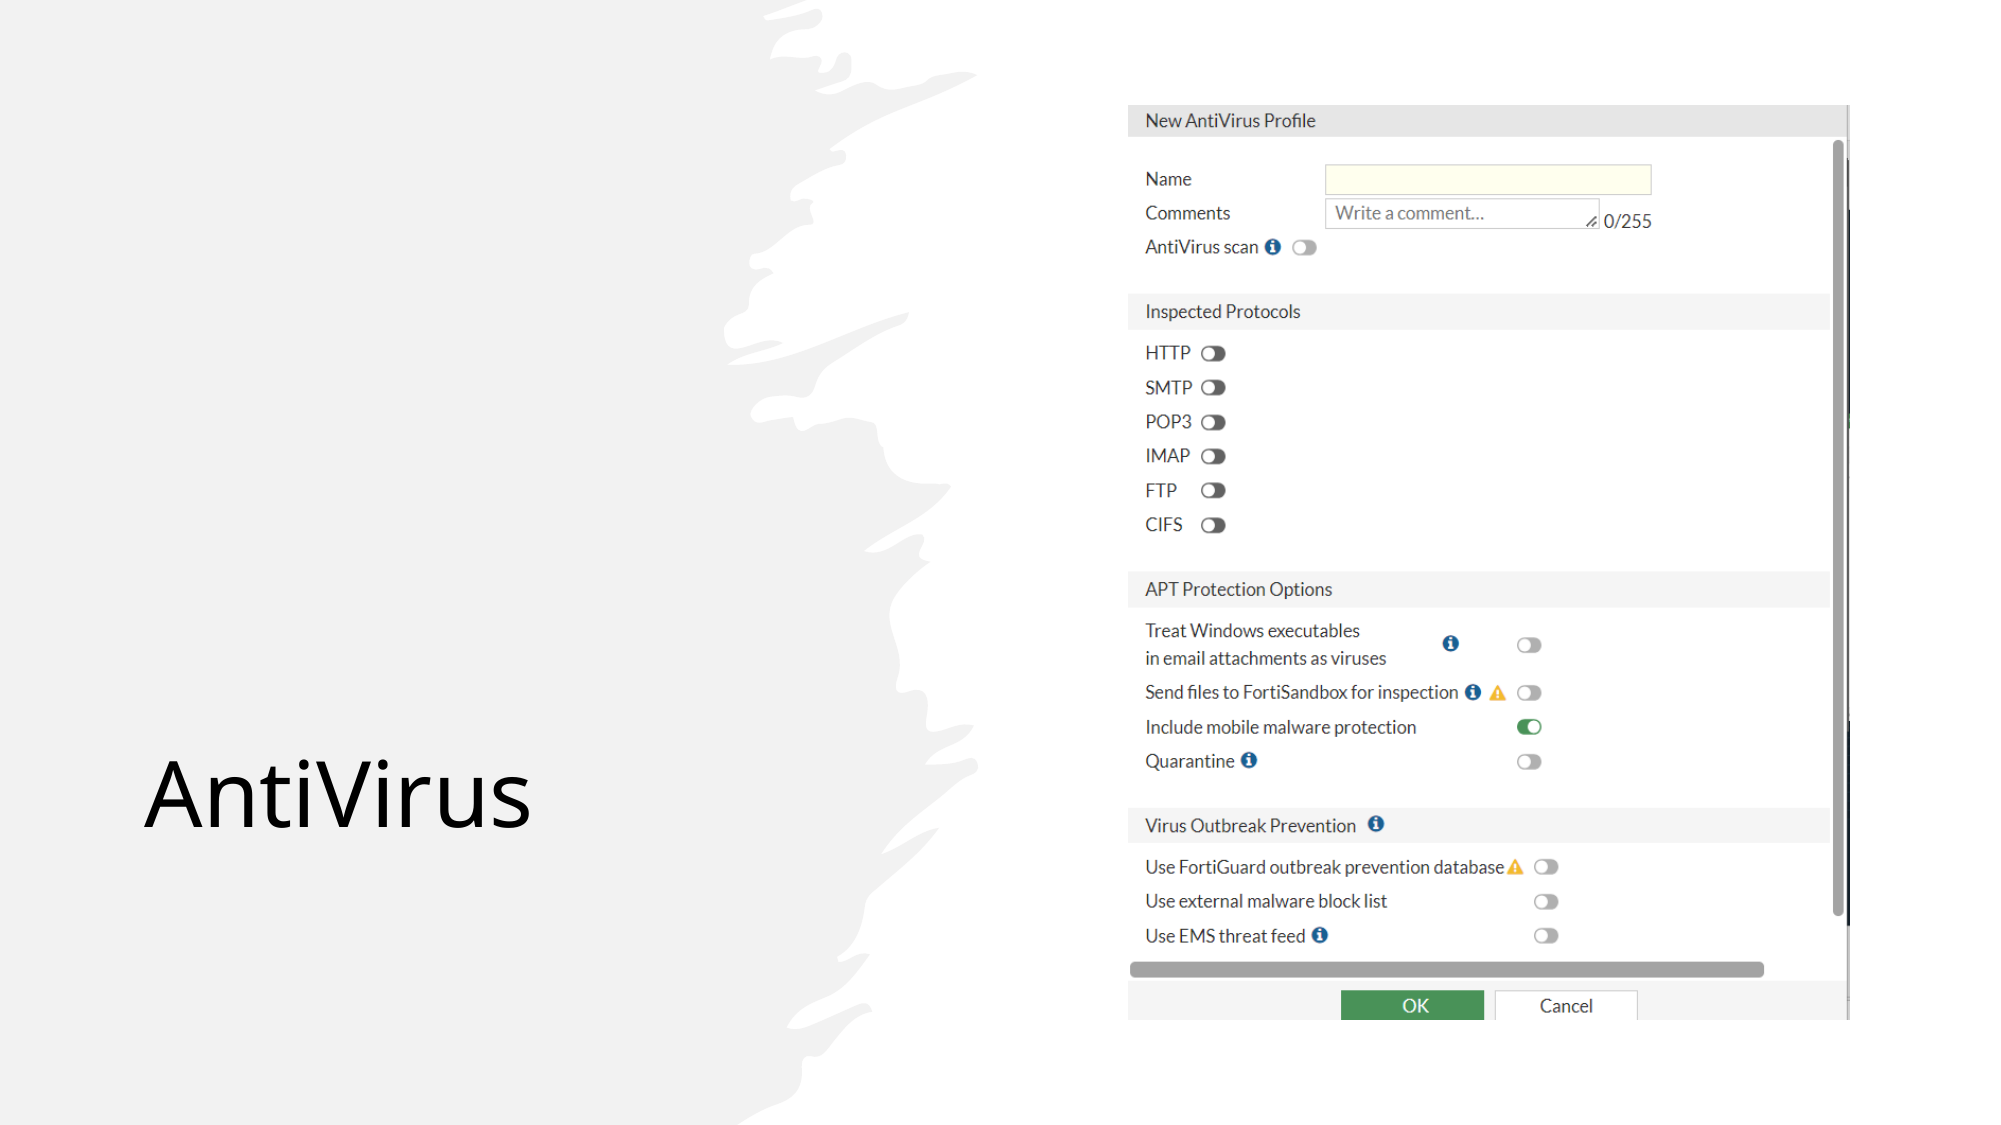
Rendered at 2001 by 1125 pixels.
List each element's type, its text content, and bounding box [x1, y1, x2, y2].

text_box [739, 0, 2000, 1125]
text_box [0, 0, 979, 1125]
text_box AntiVirus [105, 105, 864, 855]
picture [1128, 105, 1850, 1020]
